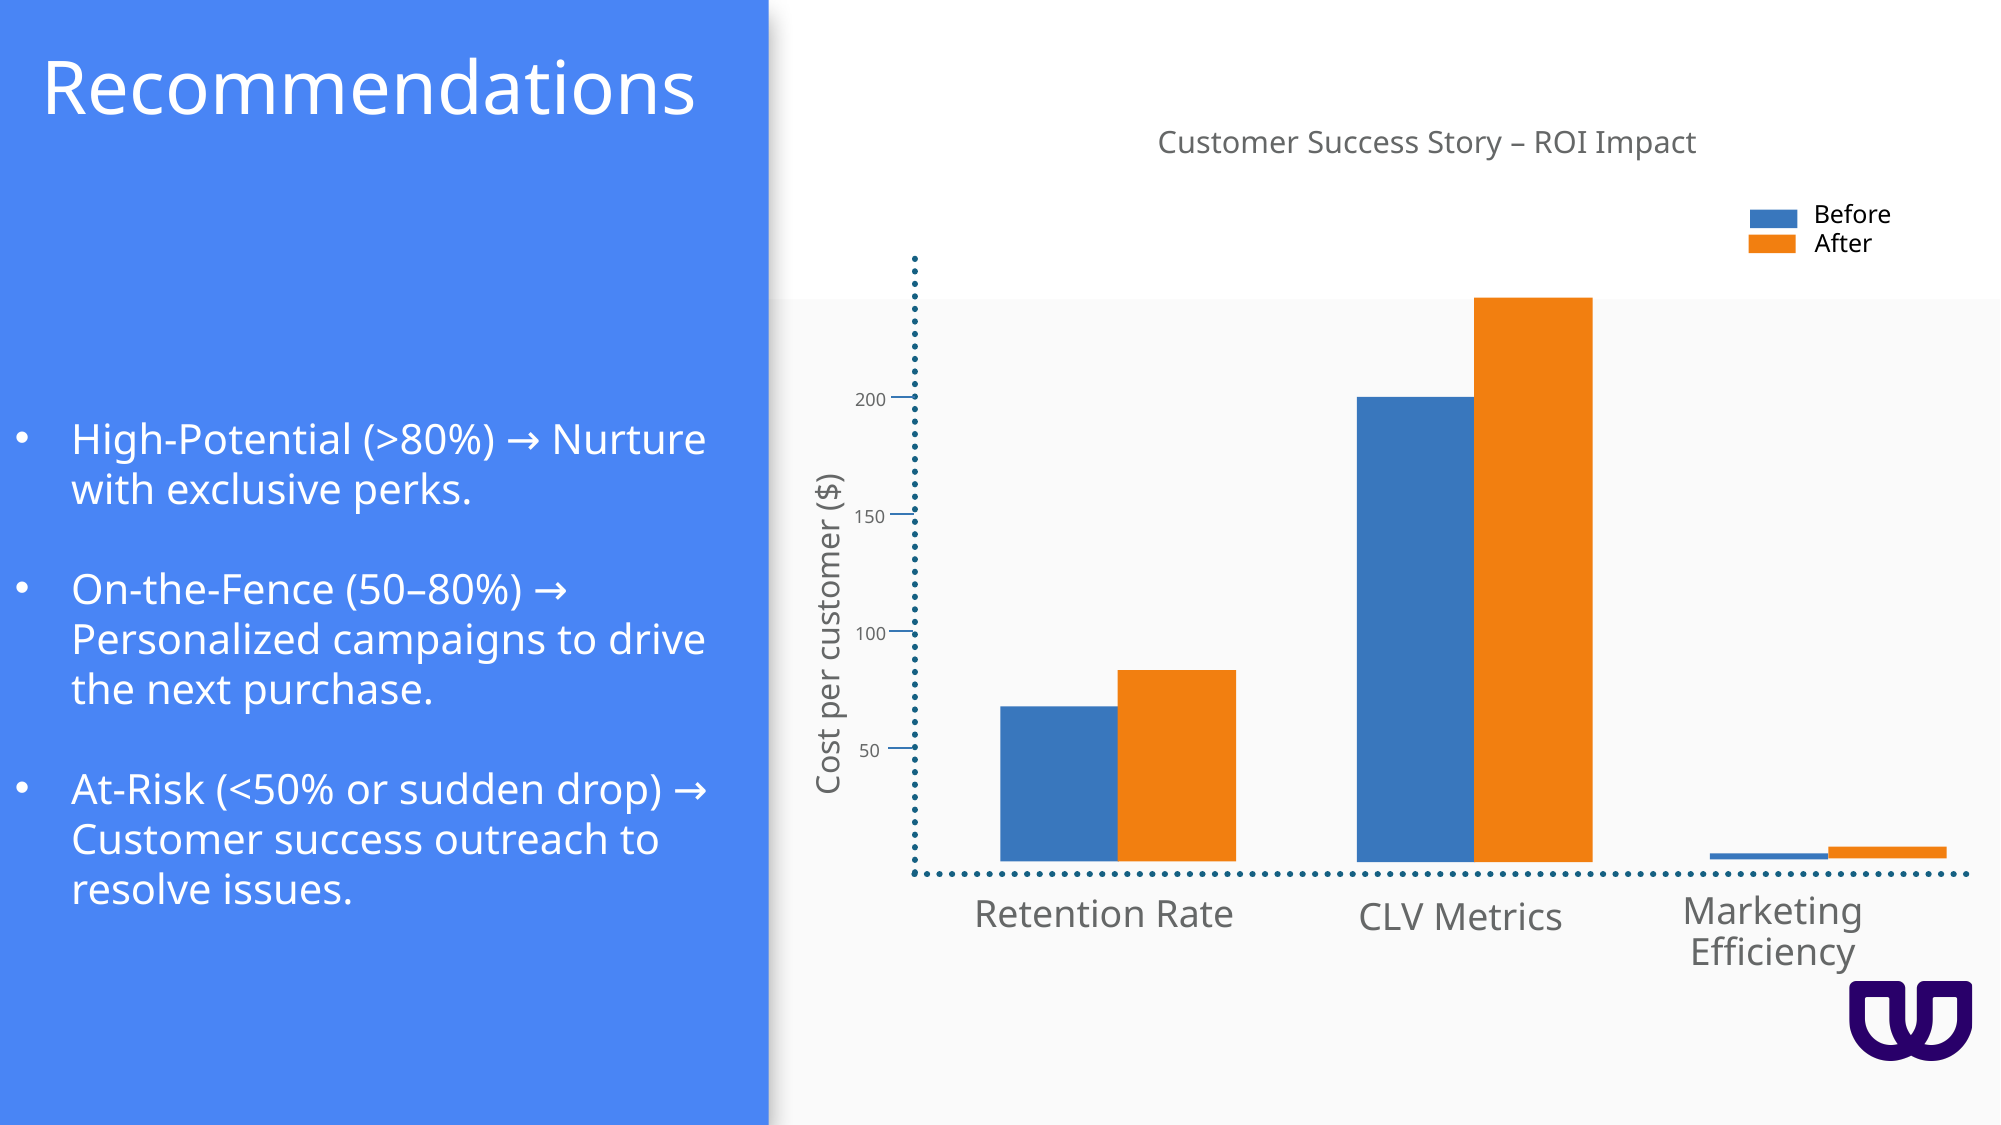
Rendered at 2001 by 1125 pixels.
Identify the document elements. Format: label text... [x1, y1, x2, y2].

text_box [1708, 852, 1830, 861]
text_box 200 [831, 383, 911, 419]
text_box [1116, 669, 1238, 863]
text_box 50 [855, 734, 910, 770]
text_box Before [1798, 190, 1907, 236]
text_box 150 [855, 500, 910, 536]
text_box 100 [855, 617, 911, 653]
text_box [999, 705, 1116, 863]
text_box Cost per customer ($) [804, 425, 855, 844]
text_box After [1799, 220, 1887, 265]
text_box [1473, 296, 1594, 864]
text_box [1355, 395, 1473, 864]
text_box CLV Metrics [1304, 890, 1617, 1000]
text_box [1749, 208, 1798, 230]
text_box Customer Success Story – ROI Impact [1104, 119, 1751, 190]
text_box [1747, 233, 1797, 255]
text_box Marketing Efficiency [1616, 884, 1929, 994]
text_box [1849, 981, 1973, 1061]
text_box High-Potential (>80%) → Nurture with exclusive perks. On-the-Fence (50–80%) → Personalized campaigns to drive the next purchase. At-Risk (<50% or sudden drop) → Customer success outreach to resolve issues. [0, 0, 770, 1125]
text_box [1827, 845, 1948, 860]
text_box Retention Rate [948, 887, 1261, 996]
title Recommendations [26, 16, 769, 165]
text_box [788, 298, 2000, 1125]
